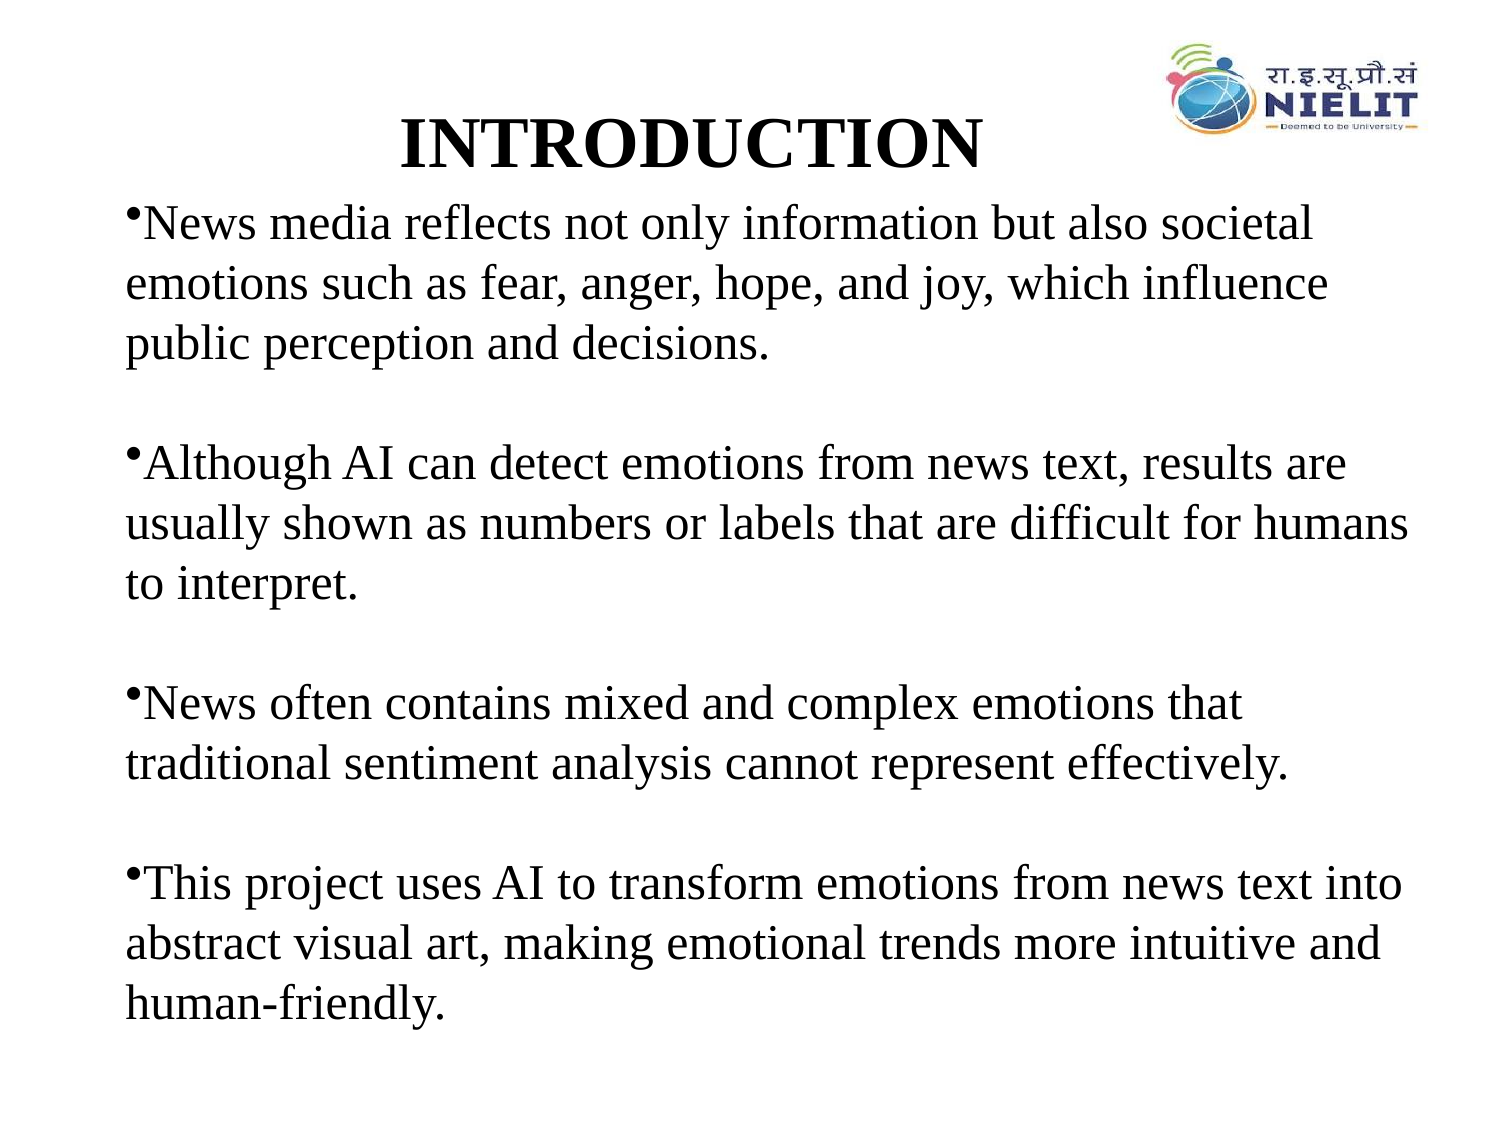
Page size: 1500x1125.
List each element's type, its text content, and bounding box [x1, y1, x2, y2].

title INTRODUCTION [230, 45, 1154, 181]
picture [1153, 25, 1440, 149]
text_box News media reflects not only information but also societal emotions such as fear, anger, hope, and joy, which influence public perception and decisions. Although AI can detect emotions from news text, results are usually shown as numbers or labels that are difficult for humans to interpret. News often contains mixed and complex emotions that traditional sentiment analysis cannot represent effectively. This project uses AI to transform emotions from news text into abstract visual art, making emotional trends more intuitive and human-friendly. [110, 181, 1440, 1037]
